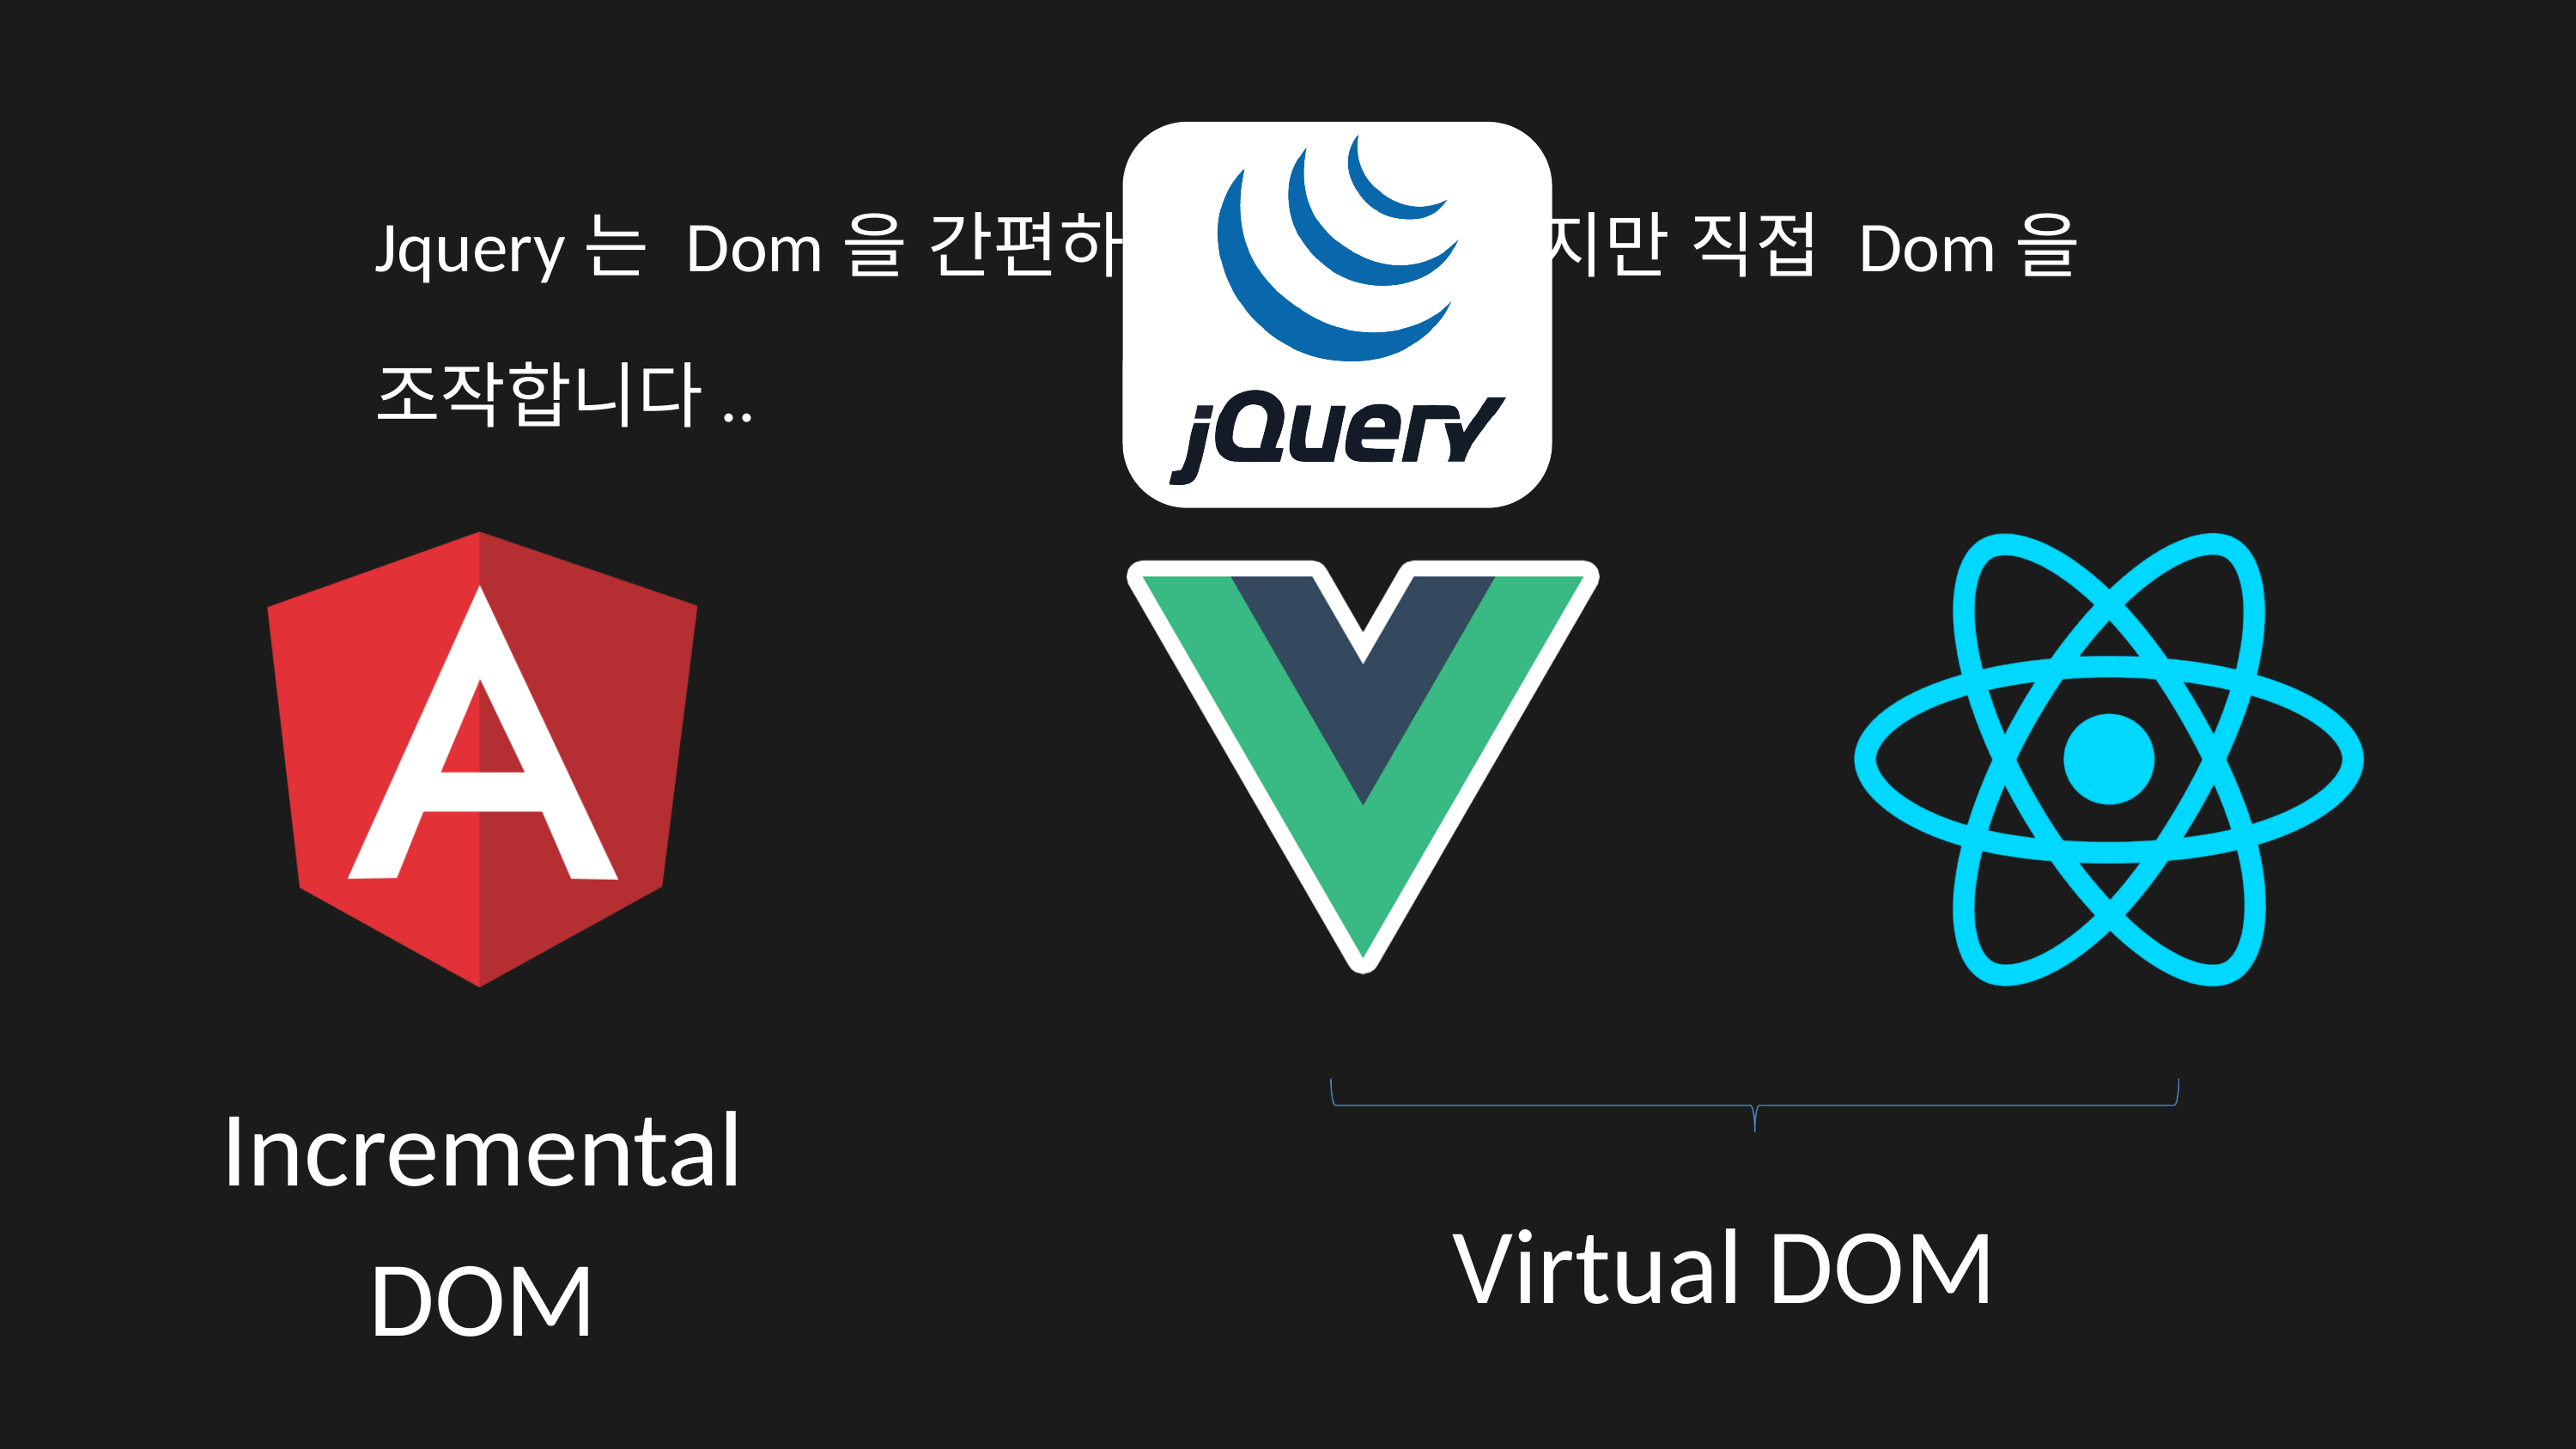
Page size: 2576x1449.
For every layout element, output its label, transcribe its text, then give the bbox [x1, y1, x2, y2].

picture [267, 530, 699, 990]
text_box Jquery는 Dom을 간편하게 조작가능하지만 직접 Dom을 조작합니다.. [374, 135, 1144, 436]
text_box [1330, 1078, 2180, 1133]
text_box Virtual DOM [1452, 1174, 2057, 1325]
picture [1838, 488, 2383, 1033]
picture [1127, 530, 1600, 1003]
text_box [1121, 119, 1554, 510]
text_box Incremental DOM [214, 1057, 751, 1358]
picture [1162, 133, 1513, 485]
text_box Jquery는 Dom을 간편하게 조작가능하지만 직접 Dom을 조작합니다.. [1531, 135, 2382, 436]
